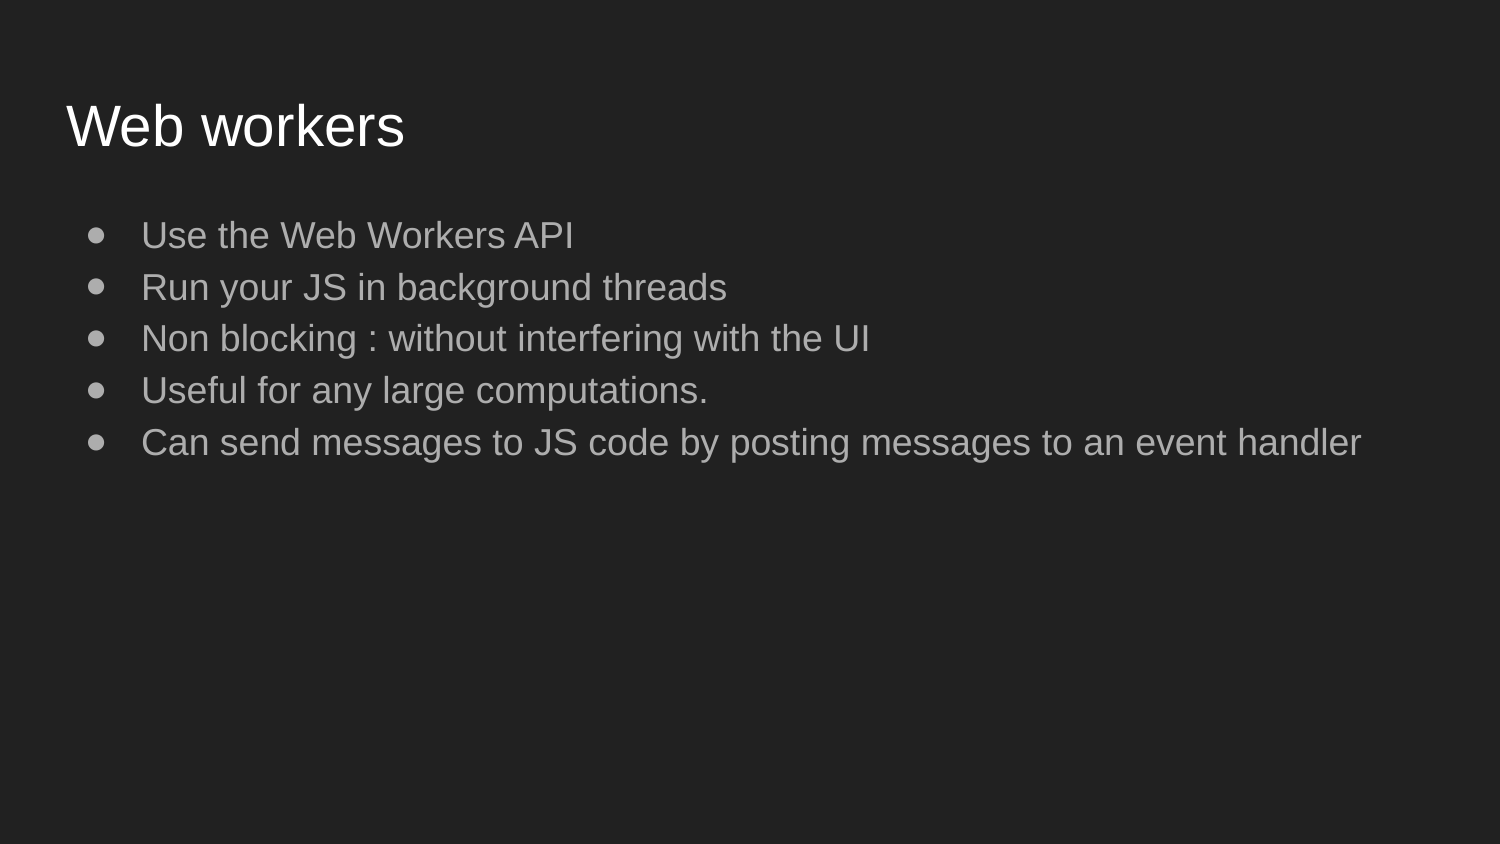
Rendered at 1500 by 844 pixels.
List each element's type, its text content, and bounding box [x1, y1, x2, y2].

list Use the Web Workers API Run your JS in background threads Non blocking : without interfering with the UI Useful for any large computations. Can send messages to JS code by posting messages to an event handler [51, 189, 1449, 750]
title Web workers [51, 72, 1449, 167]
